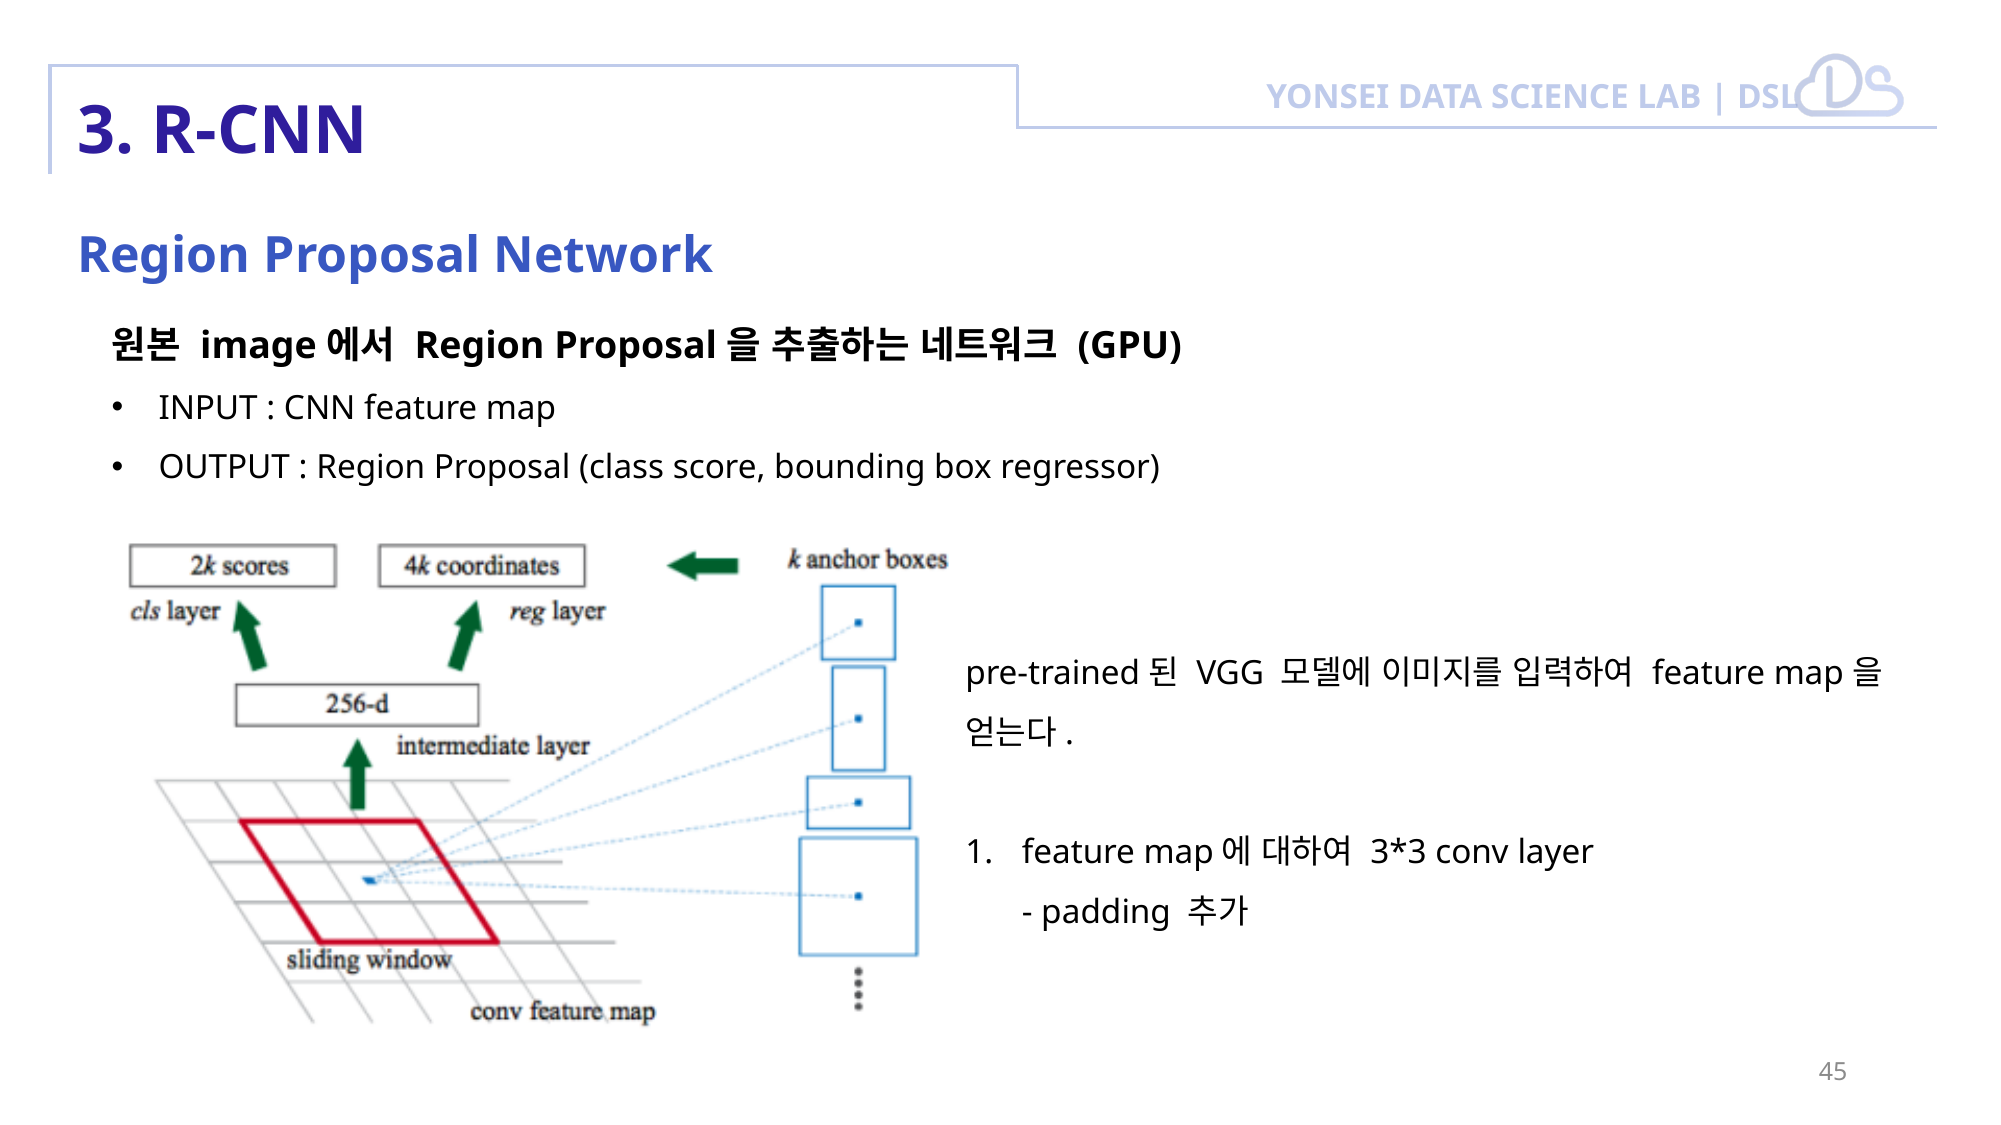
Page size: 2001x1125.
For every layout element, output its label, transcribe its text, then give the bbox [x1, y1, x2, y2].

picture [1784, 49, 1914, 128]
text_box Region Proposal Network [62, 215, 1581, 290]
slide_number 45 [1412, 1042, 1863, 1103]
text_box 3. R-CNN [62, 79, 784, 175]
text_box pre-trained된 VGG 모델에 이미지를 입력하여 feature map을 얻는다. feature map에 대하여 3*3 conv layer - padding 추가 [951, 623, 1975, 938]
text_box YONSEI DATA SCIENCE LAB | DSL [1251, 68, 1784, 123]
text_box 원본 image에서 Region Proposal을 추출하는 네트워크 (GPU) INPUT : CNN feature map OUTPUT : Region Proposal (class score, bounding box regressor) [96, 291, 1204, 493]
picture [115, 517, 951, 1043]
